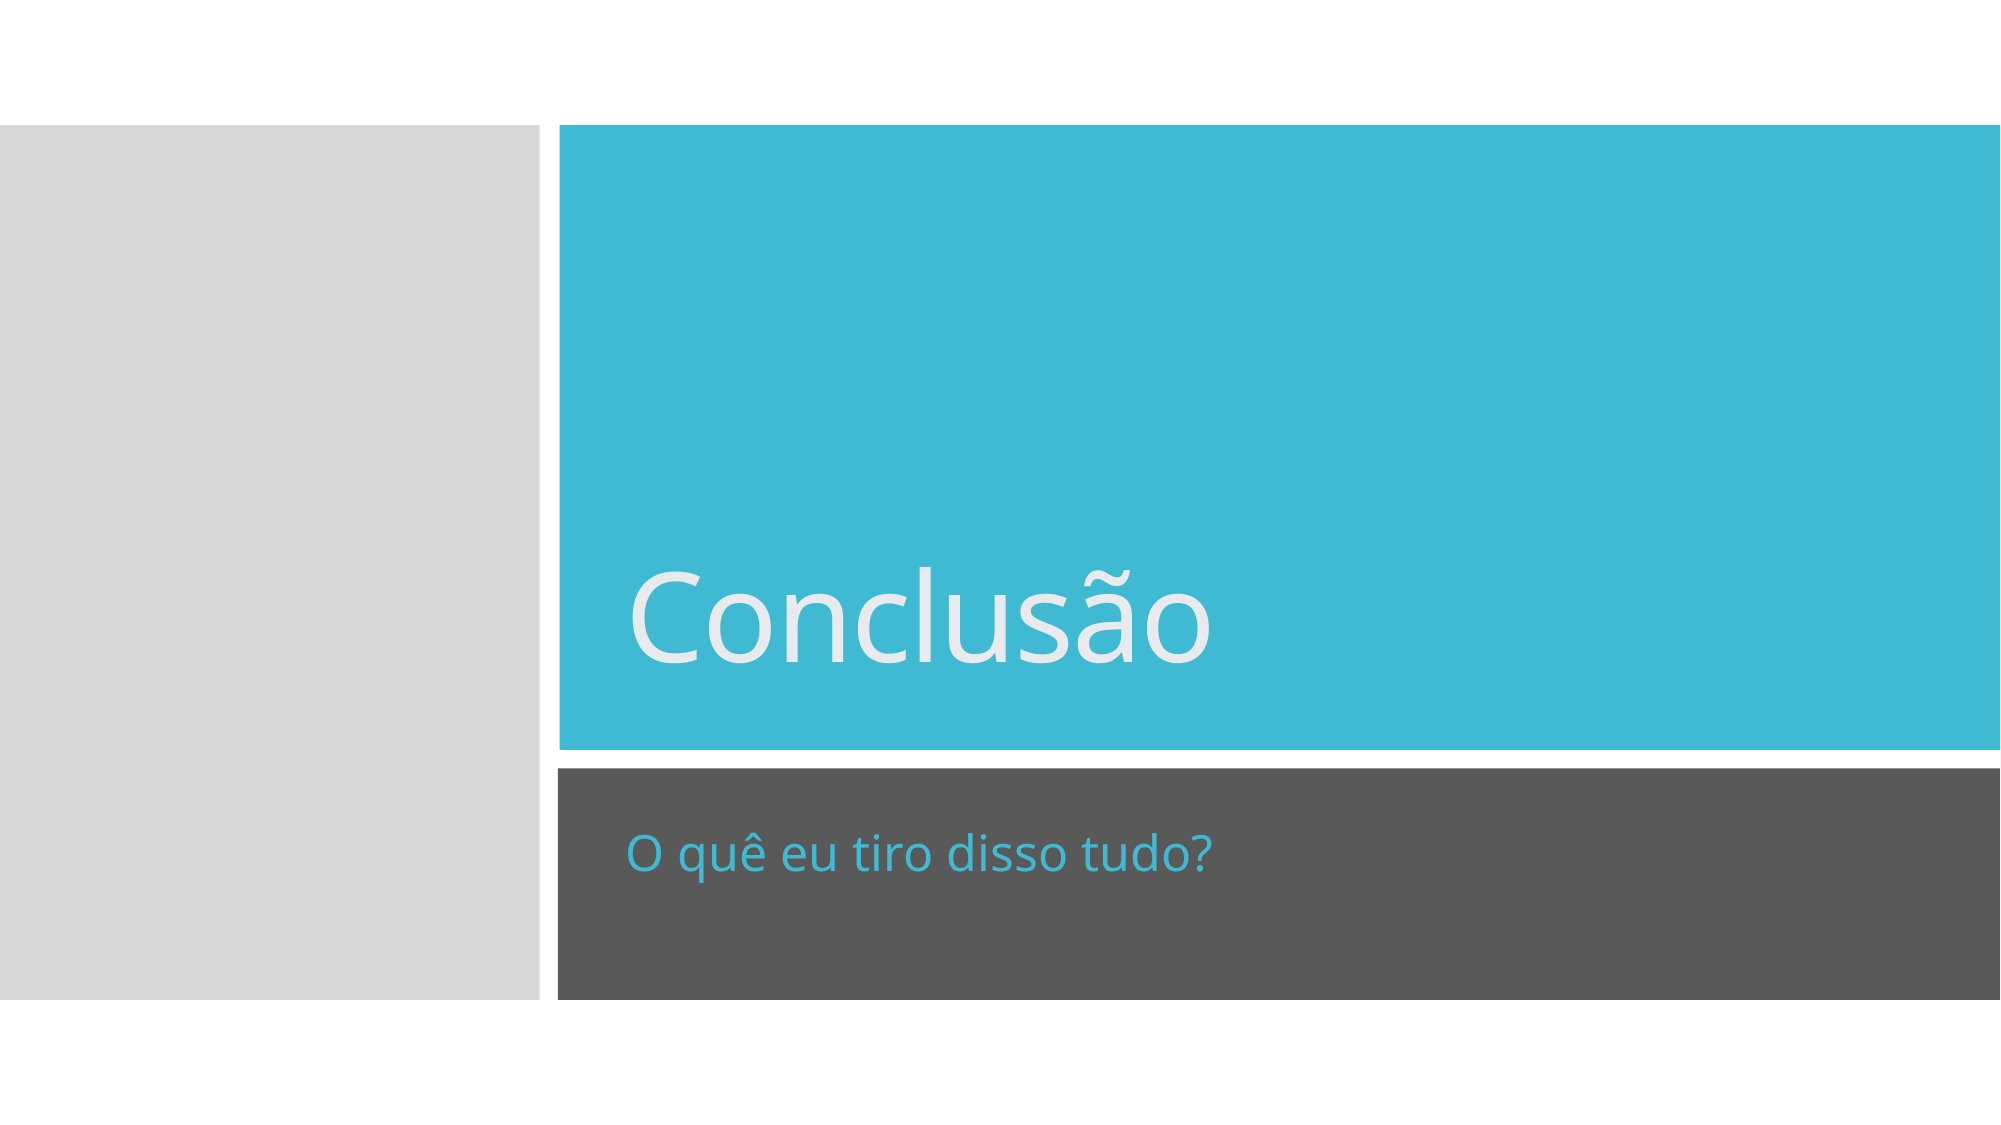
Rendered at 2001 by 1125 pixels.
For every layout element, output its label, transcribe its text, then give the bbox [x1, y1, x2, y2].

text_box [557, 768, 2000, 1001]
text_box [0, 0, 2000, 1125]
subtitle O quê eu tiro disso tudo? [610, 821, 1790, 948]
title Conclusão [610, 213, 1790, 698]
text_box [559, 124, 2000, 751]
text_box [0, 124, 541, 1001]
